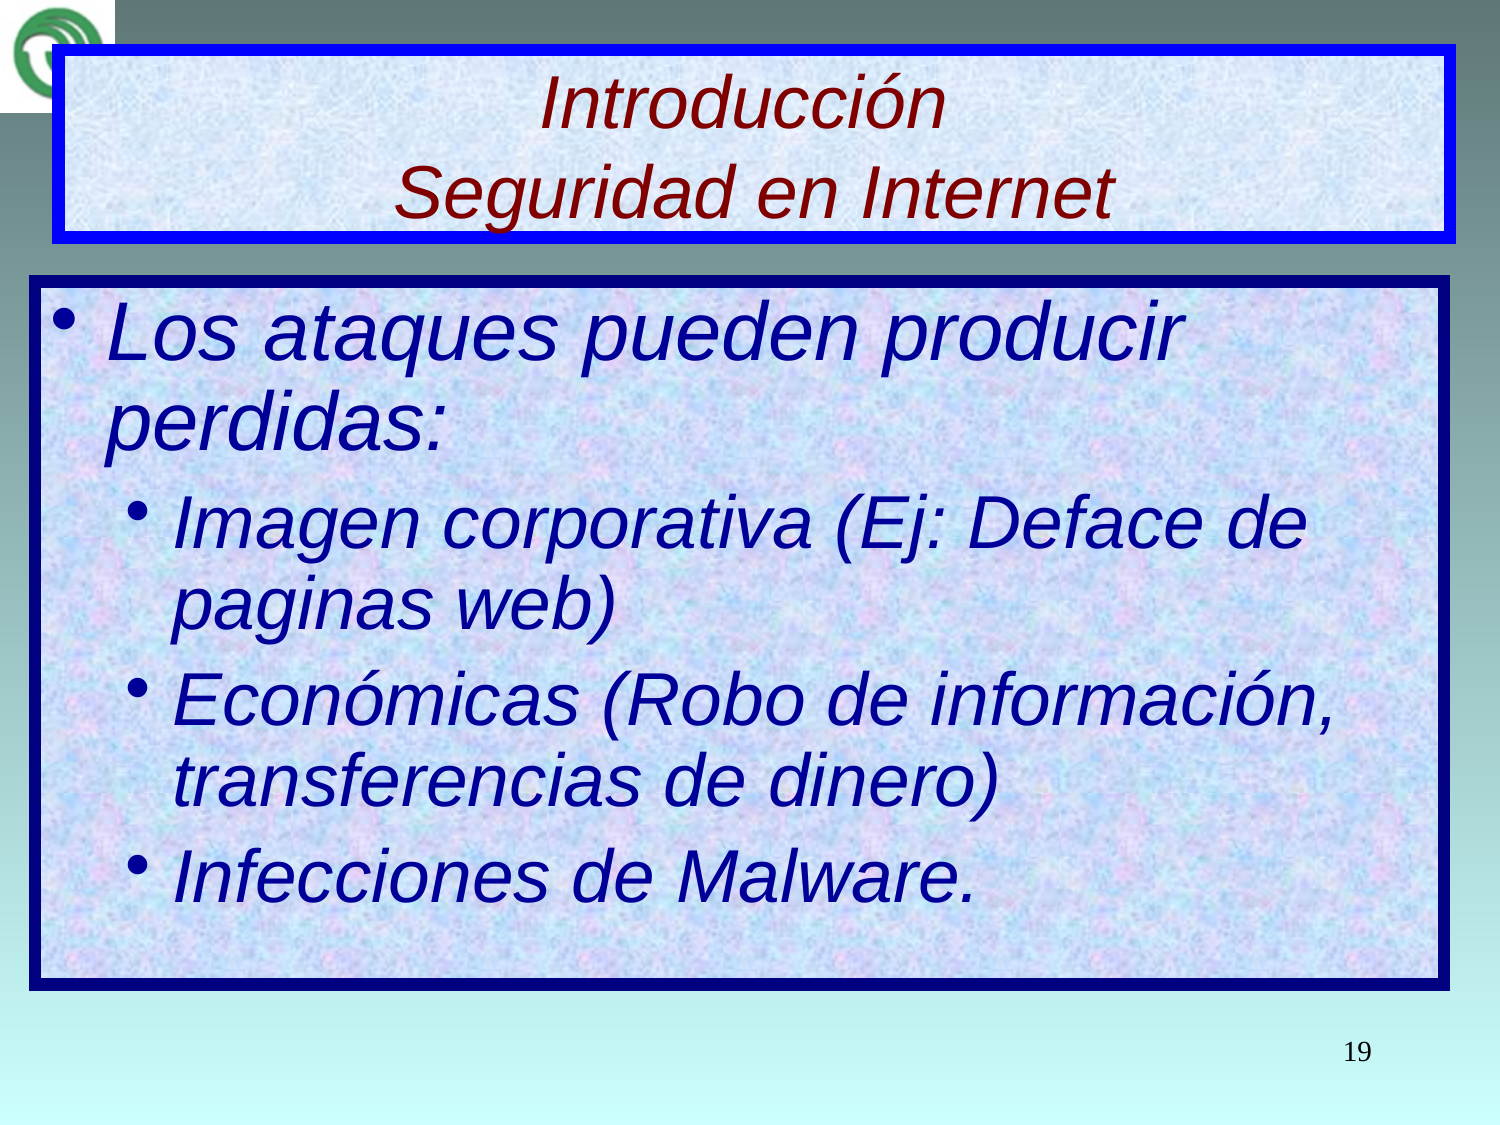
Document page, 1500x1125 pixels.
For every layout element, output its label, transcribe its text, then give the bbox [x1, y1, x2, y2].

list Los ataques pueden producir perdidas: Imagen corporativa (Ej: Deface de paginas web) Económicas (Robo de información, transferencias de dinero) Infecciones de Malware. [34, 281, 1445, 985]
title Introducción Seguridad en Internet [58, 49, 1451, 238]
picture [0, 0, 115, 113]
slide_number 19 [1074, 1024, 1388, 1101]
